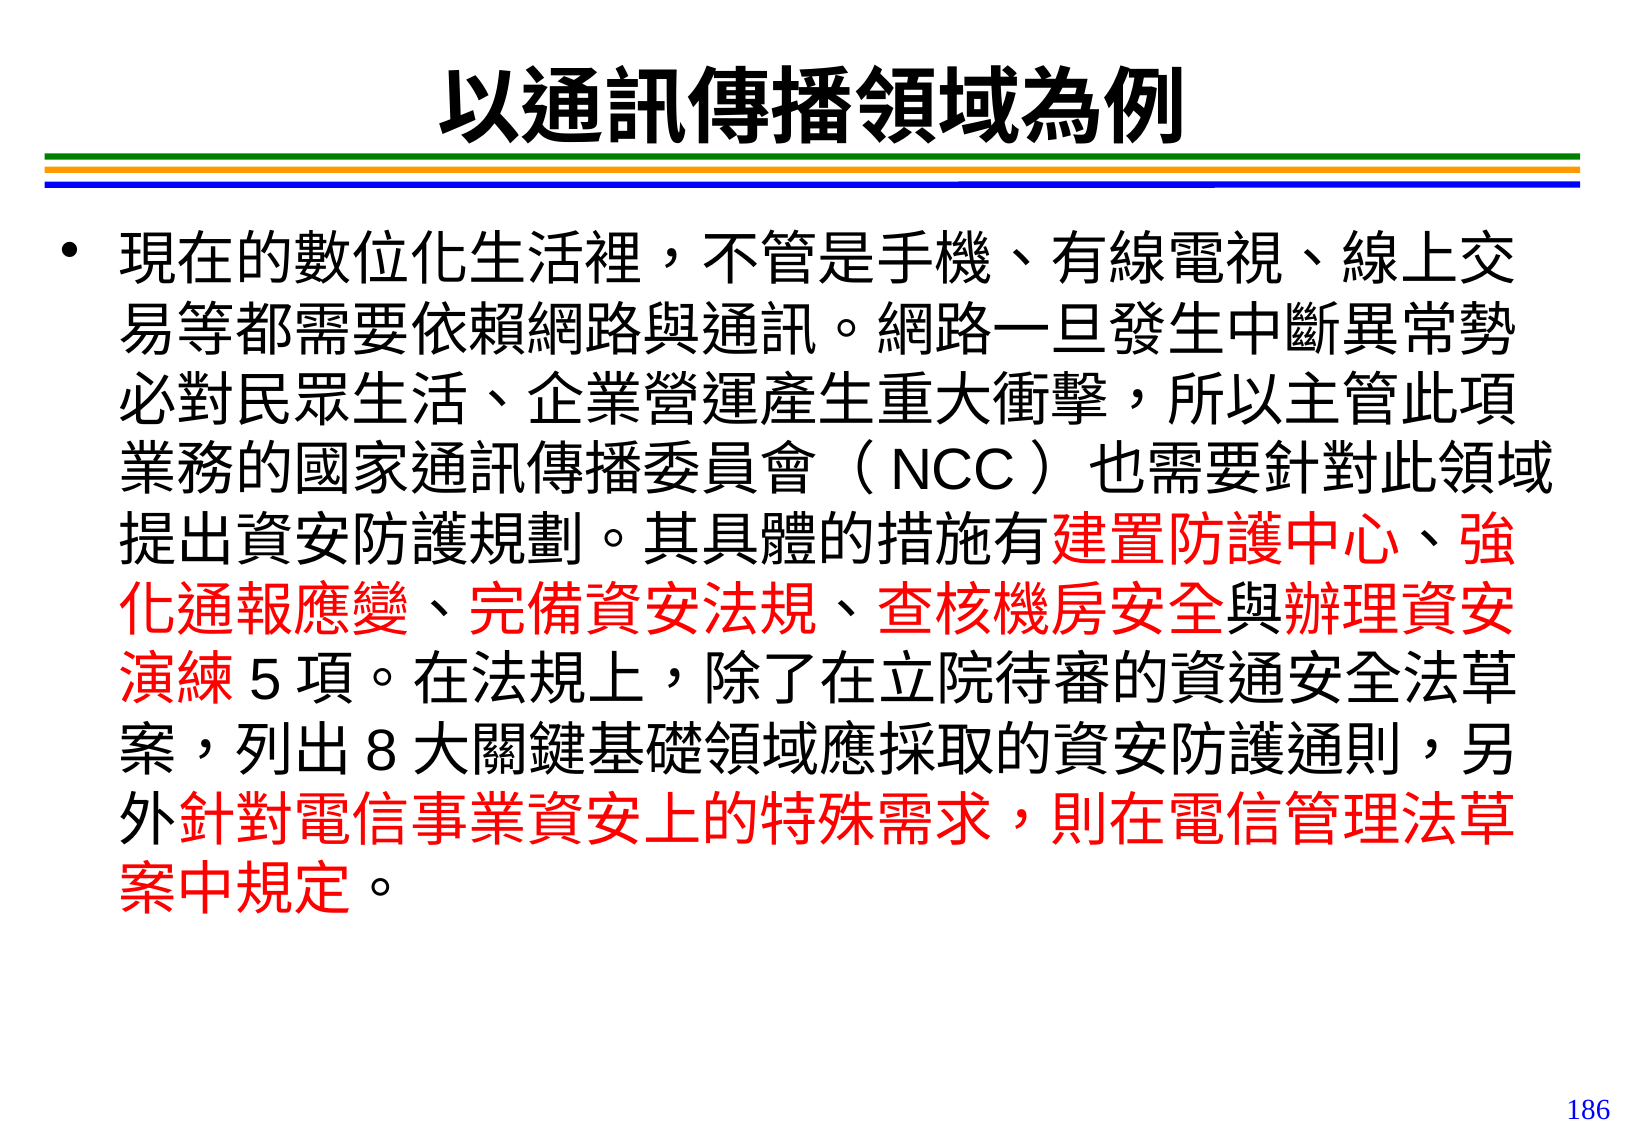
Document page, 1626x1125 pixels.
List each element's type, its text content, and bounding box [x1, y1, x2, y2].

title 以通訊傳播領域為例 [81, 45, 1544, 161]
slide_number 186 [1246, 1082, 1625, 1119]
list 現在的數位化生活裡，不管是手機、有線電視、線上交易等都需要依賴網路與通訊。網路一旦發生中斷異常勢必對民眾生活、企業營運產生重大衝擊，所以主管此項業務的國家通訊傳播委員會（NCC）也需要針對此領域提出資安防護規劃。其具體的措施有建置防護中心、強化通報應變、完備資安法規、查核機房安全與辦理資安演練5項。在法規上，除了在立院待審的資通安全法草案，列出8大關鍵基礎領域應採取的資安防護通則，另外針對電信事業資安上的特殊需求，則在電信管理法草案中規定。 [44, 214, 1581, 1012]
